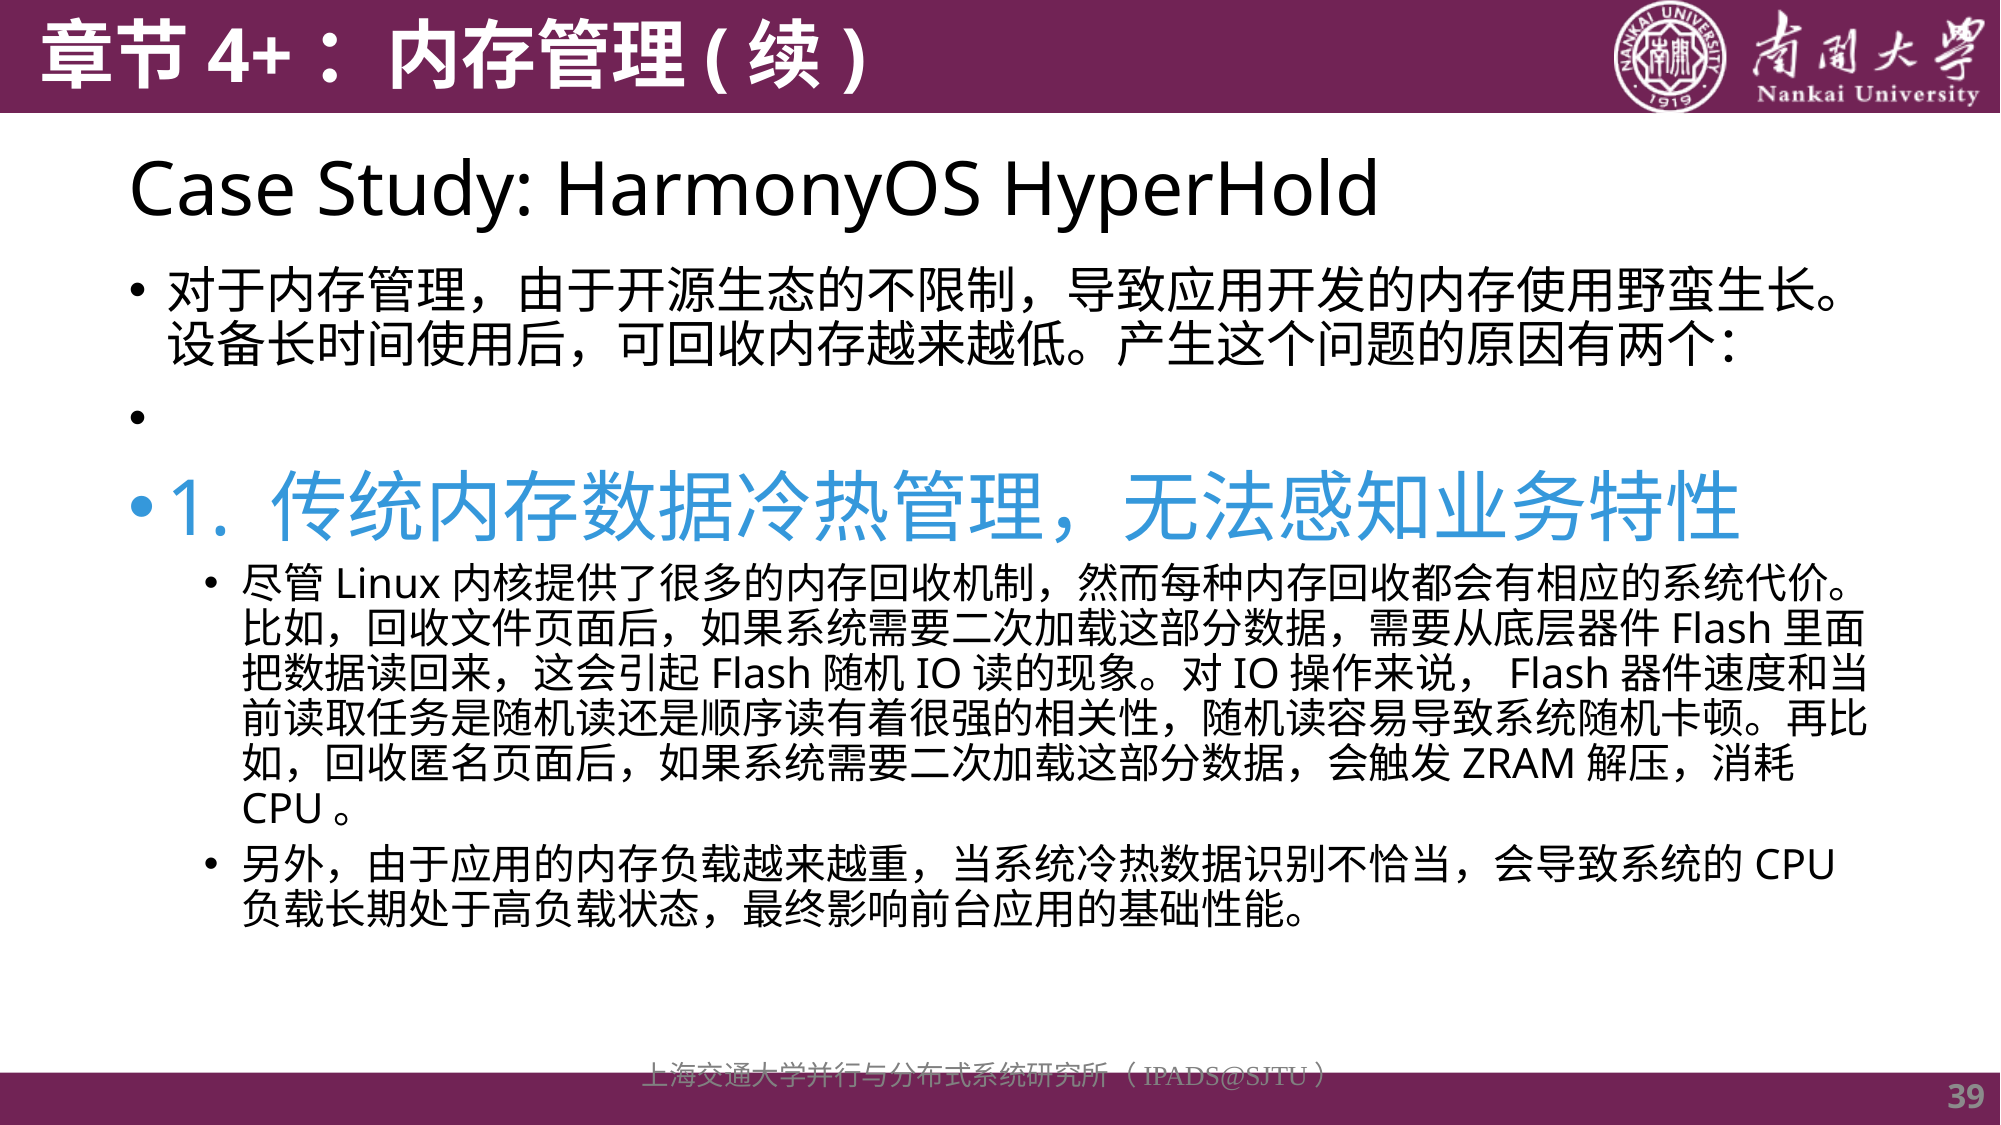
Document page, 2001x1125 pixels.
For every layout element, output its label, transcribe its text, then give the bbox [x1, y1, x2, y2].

slide_number 39 [1550, 1070, 2000, 1125]
list 对于内存管理，由于开源生态的不限制，导致应用开发的内存使用野蛮生长。设备长时间使用后，可回收内存越来越低。产生这个问题的原因有两个： 1. 传统内存数据冷热管理，无法感知业务特性 尽管Linux内核提供了很多的内存回收机制，然而每种内存回收都会有相应的系统代价。比如，回收文件页面后，如果系统需要二次加载这部分数据，需要从底层器件Flash里面把数据读回来，这会引起Flash随机IO读的现象。对IO操作来说，Flash器件速度和当前读取任务是随机读还是顺序读有着很强的相关性，随机读容易导致系统随机卡顿。再比如，回收匿名页面后，如果系统需要二次加载这部分数据，会触发ZRAM解压，消耗CPU。 另外，由于应用的内存负载越来越重，当系统冷热数据识别不恰当，会导致系统的CPU负载长期处于高负载状态，最终影响前台应用的基础性能。 [114, 257, 1886, 972]
title Case Study: HarmonyOS HyperHold [114, 143, 1886, 255]
picture [1614, 0, 2001, 118]
footer 上海交通大学并行与分布式系统研究所（IPADS@SJTU） [558, 1044, 1426, 1105]
